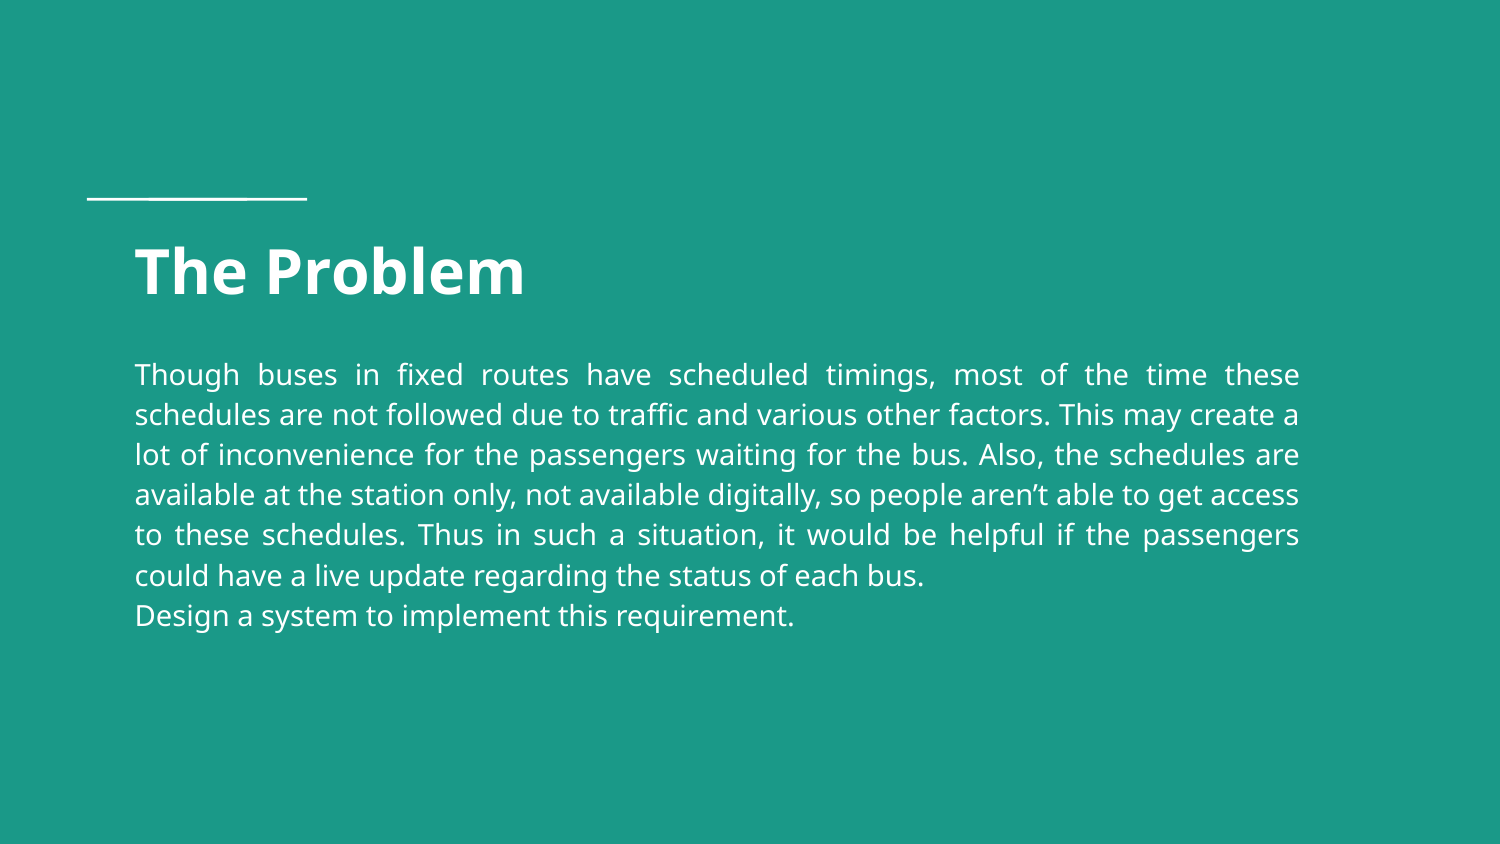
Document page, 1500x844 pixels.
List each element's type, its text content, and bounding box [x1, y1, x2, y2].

title The Problem [119, 216, 1381, 466]
text_box Though buses in fixed routes have scheduled timings, most of the time these schedules are not followed due to traffic and various other factors. This may create a lot of inconvenience for the passengers waiting for the bus. Also, the schedules are available at the station only, not available digitally, so people aren’t able to get access to these schedules. Thus in such a situation, it would be helpful if the passengers could have a live update regarding the status of each bus. Design a system to implement this requirement. [119, 335, 1316, 682]
